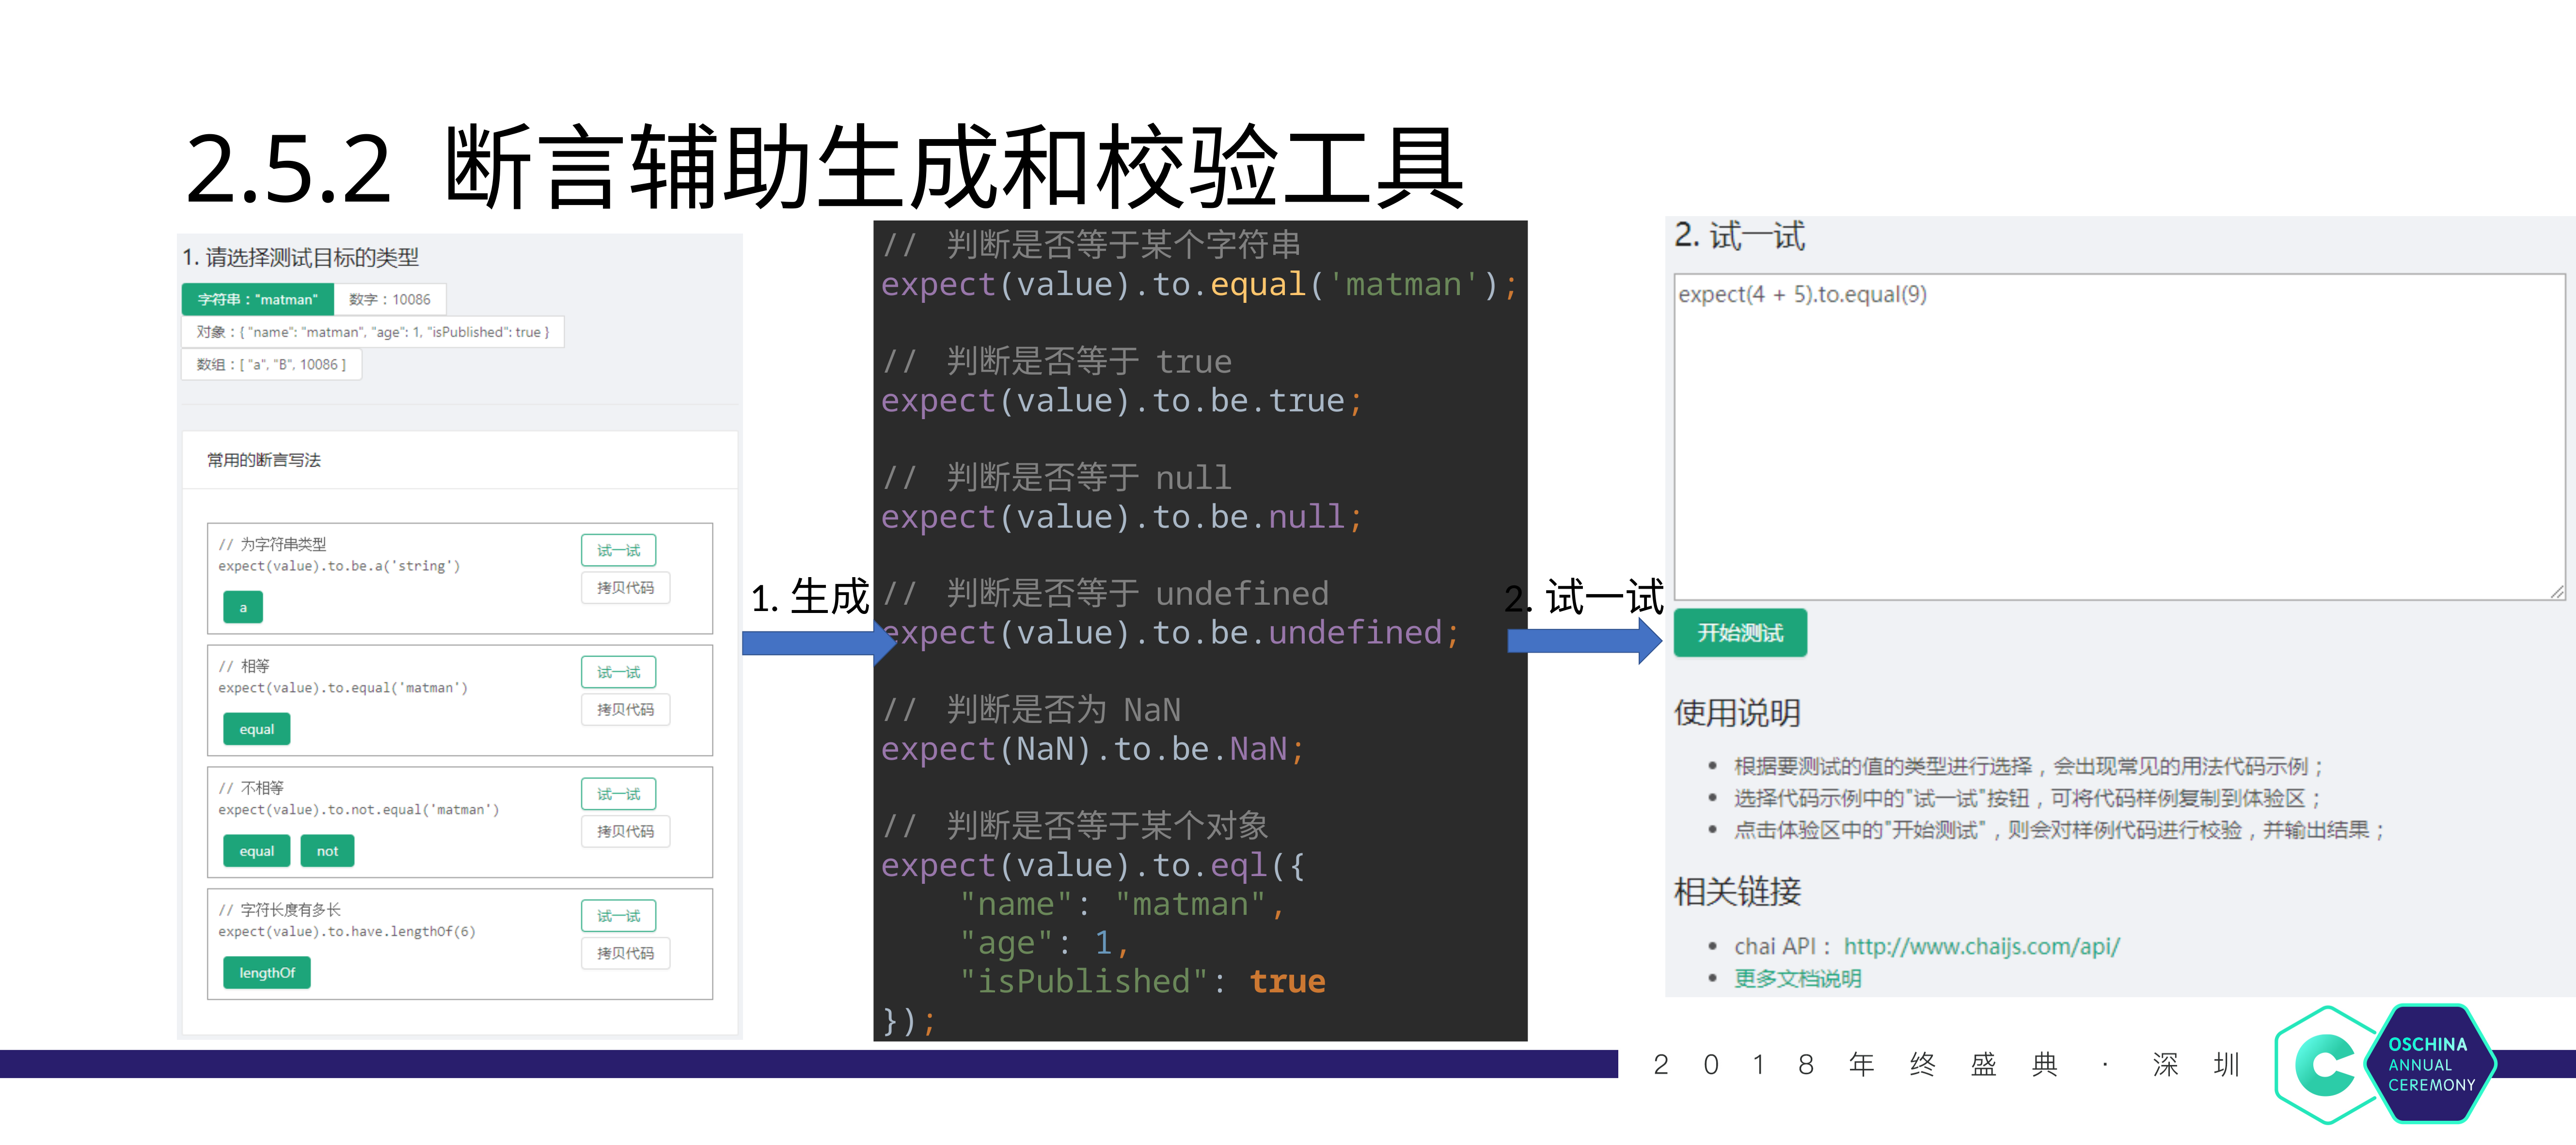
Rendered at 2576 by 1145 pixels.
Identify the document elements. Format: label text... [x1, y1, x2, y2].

picture [0, 0, 2576, 1145]
title 2.5.2 断言辅助生成和校验工具 [177, 61, 2399, 216]
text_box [177, 216, 2576, 1040]
